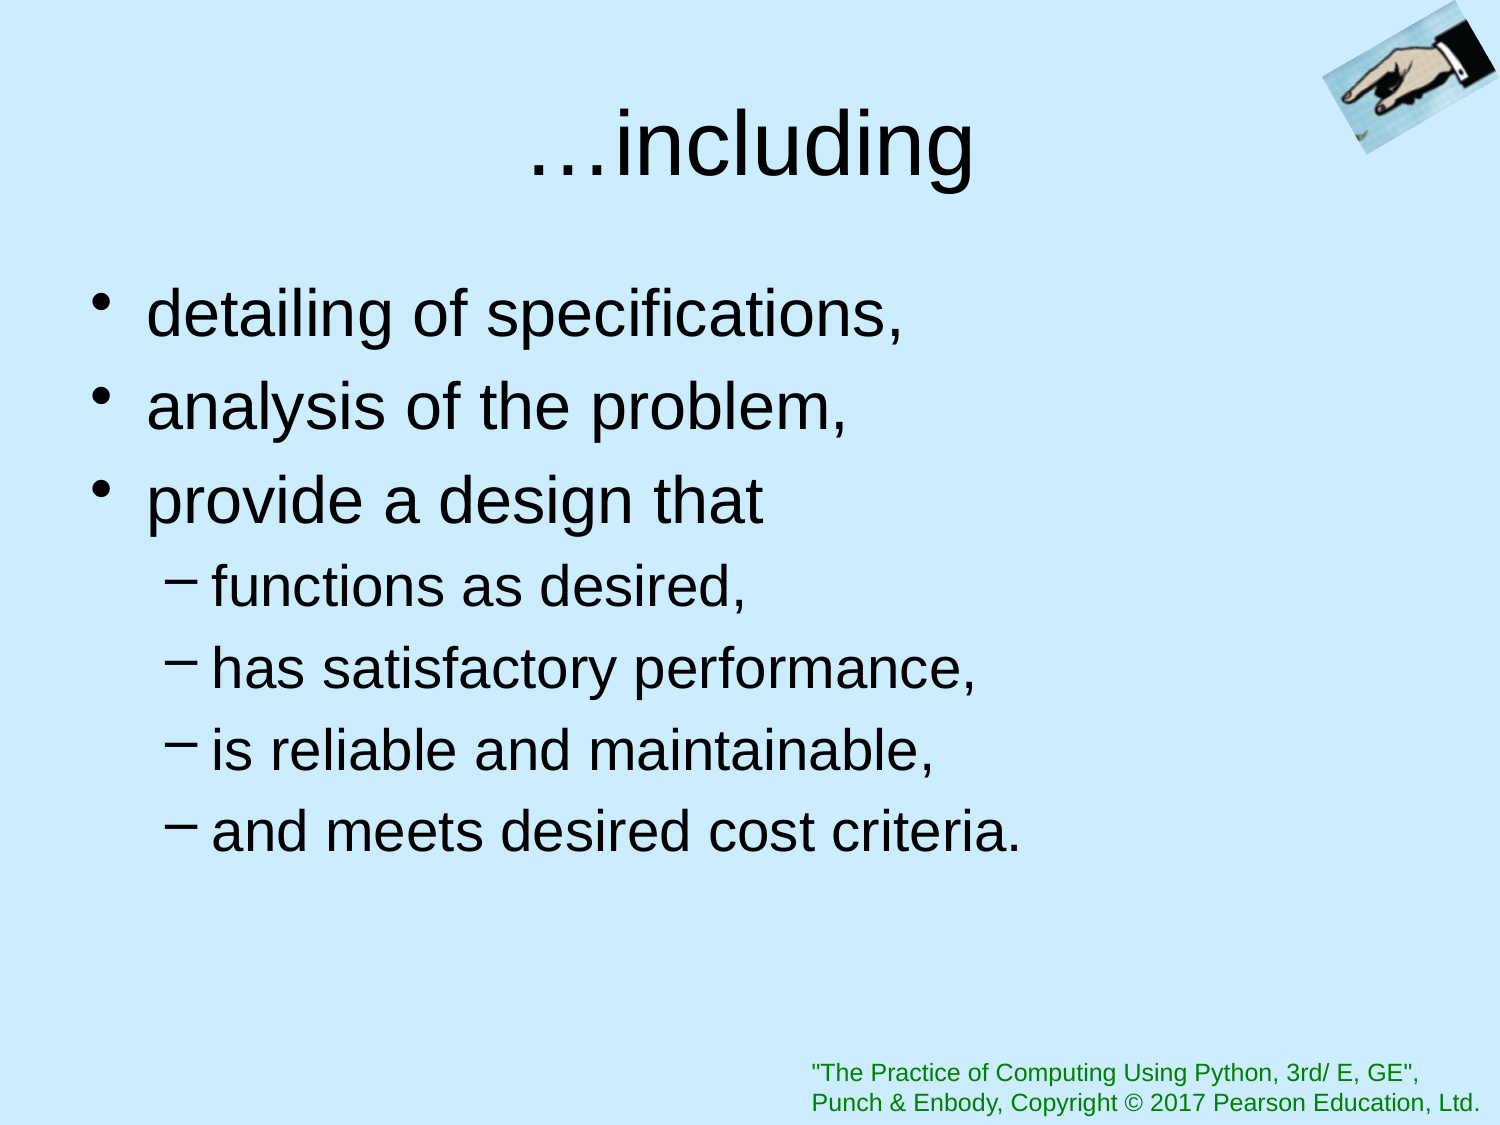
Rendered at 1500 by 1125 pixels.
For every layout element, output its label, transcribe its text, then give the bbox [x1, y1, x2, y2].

title …including [75, 45, 1425, 233]
picture [1378, 0, 1499, 120]
list detailing of specifications, analysis of the problem, provide a design that functions as desired, has satisfactory performance, is reliable and maintainable, and meets desired cost criteria. [75, 262, 1425, 1005]
